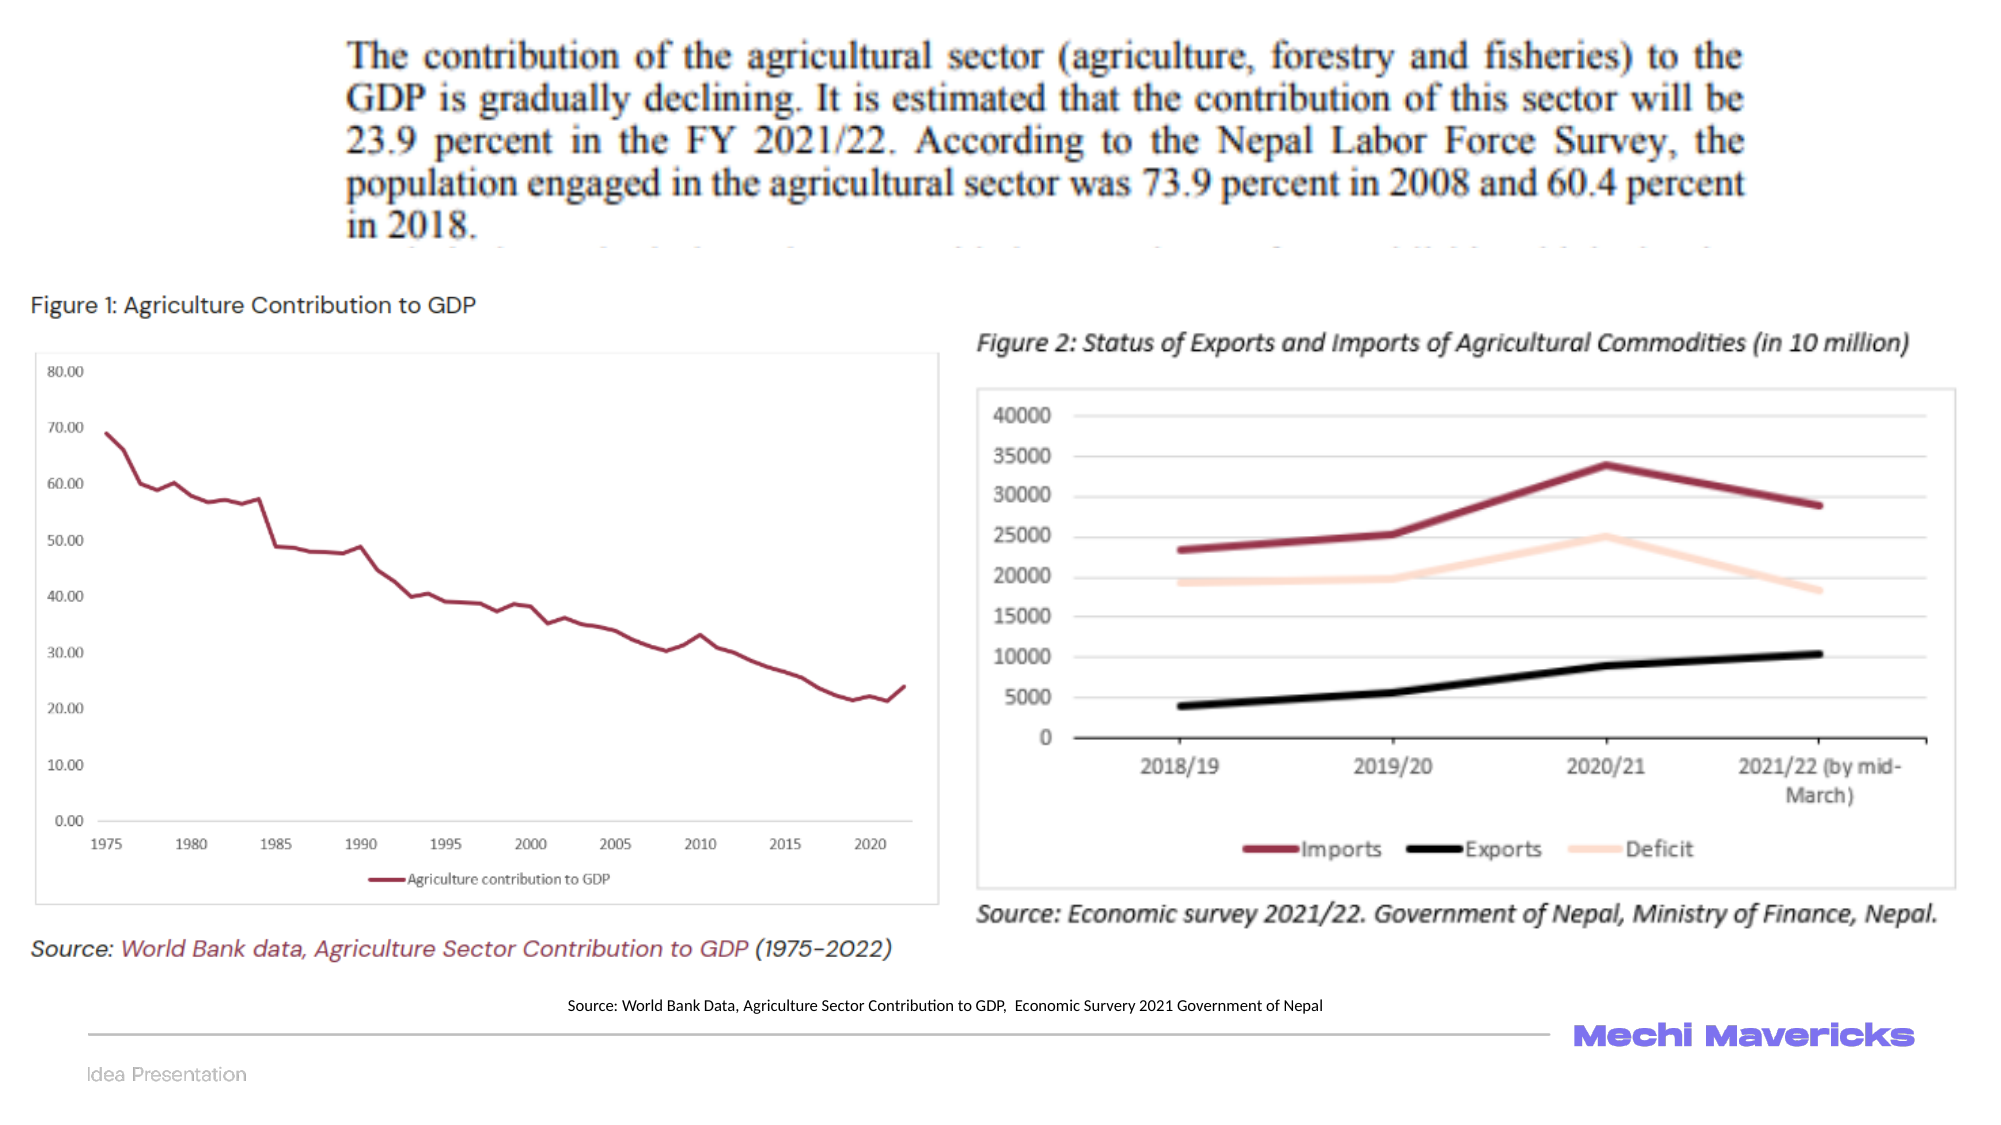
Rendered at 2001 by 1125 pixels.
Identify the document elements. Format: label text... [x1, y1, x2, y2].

picture [0, 1022, 2000, 1125]
picture [315, 21, 1760, 248]
text_box Source: World Bank Data, Agriculture Sector Contribution to GDP, Economic Survery 2021 Government of Nepal [403, 987, 1489, 1022]
picture [22, 278, 955, 976]
picture [967, 318, 1970, 936]
